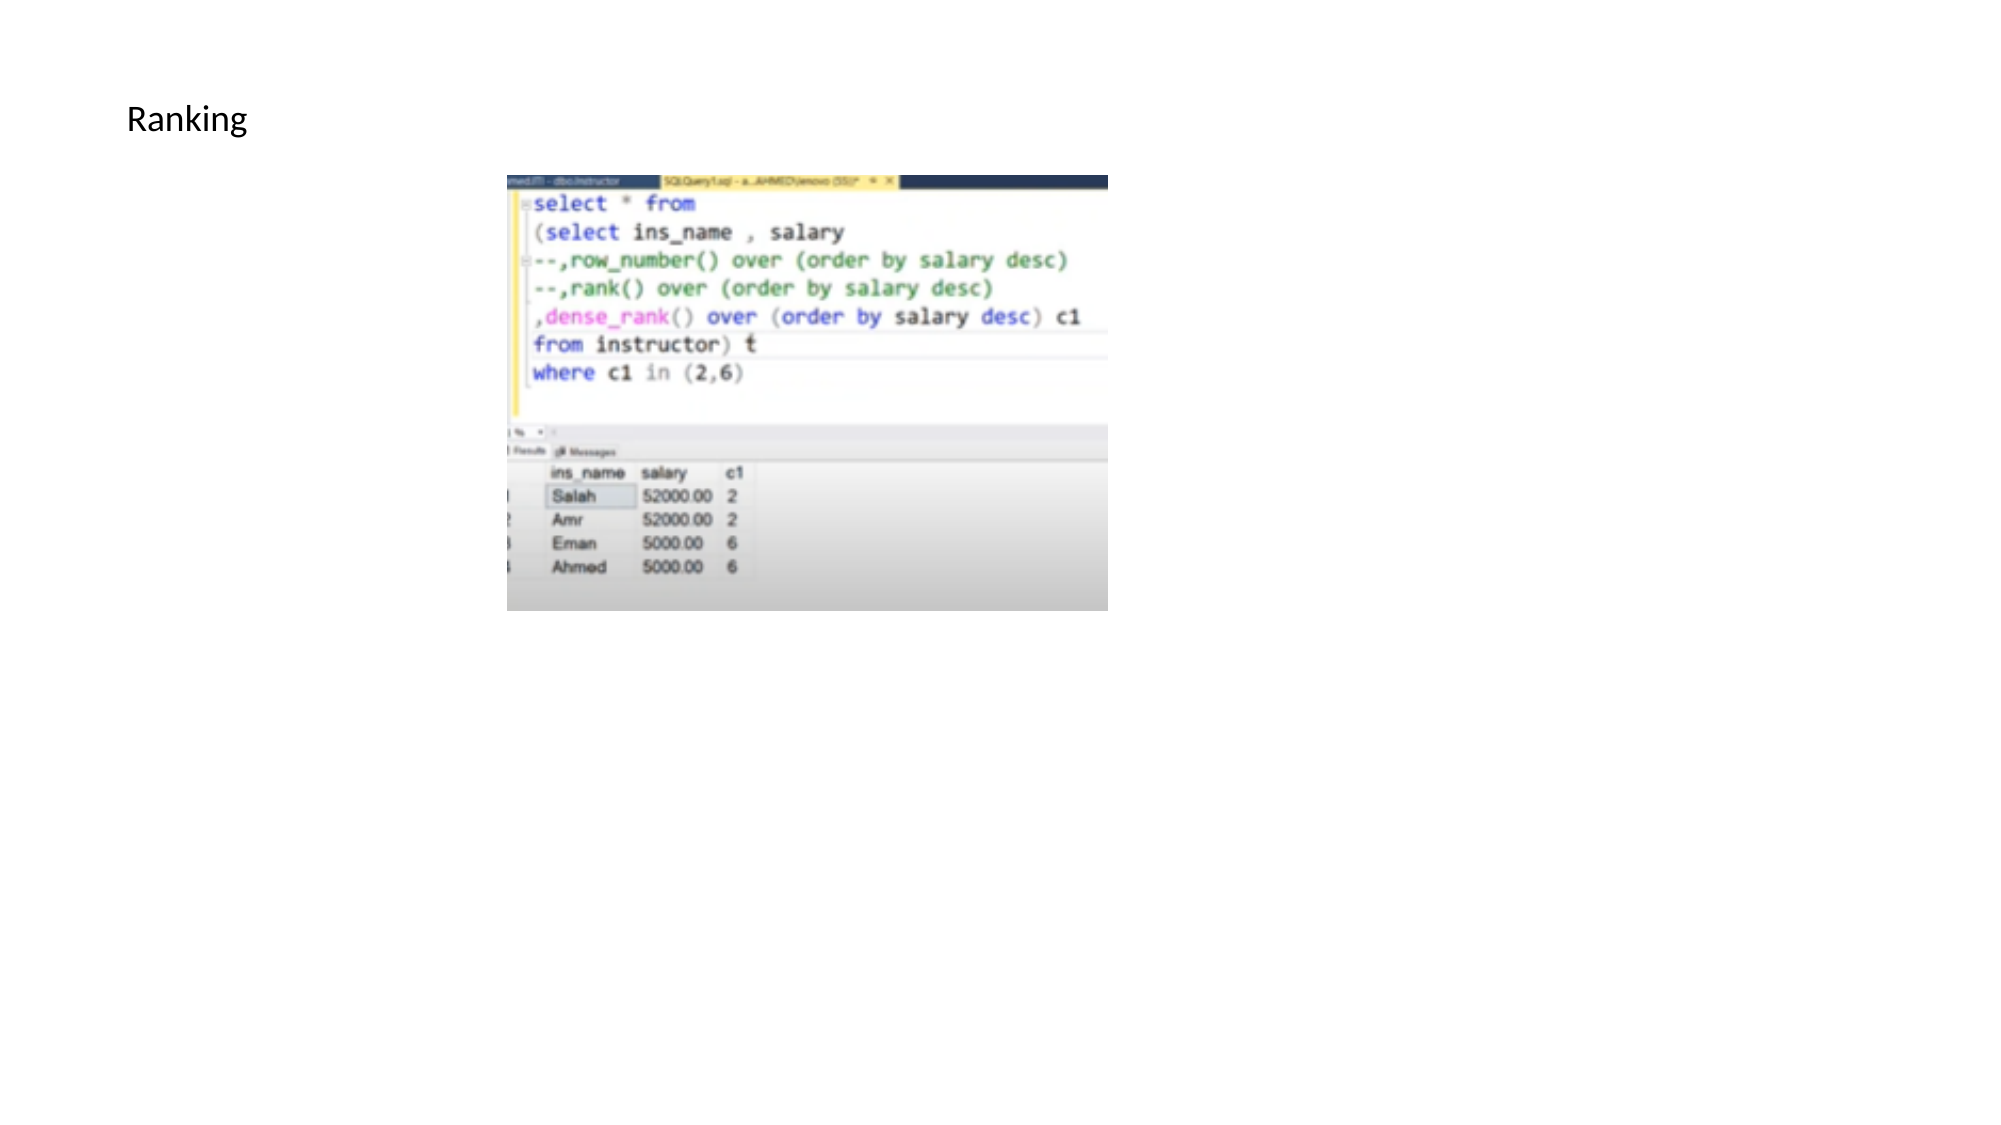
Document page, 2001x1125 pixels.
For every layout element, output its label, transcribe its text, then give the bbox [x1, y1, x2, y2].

text_box Ranking [112, 87, 263, 147]
picture [507, 175, 1109, 611]
